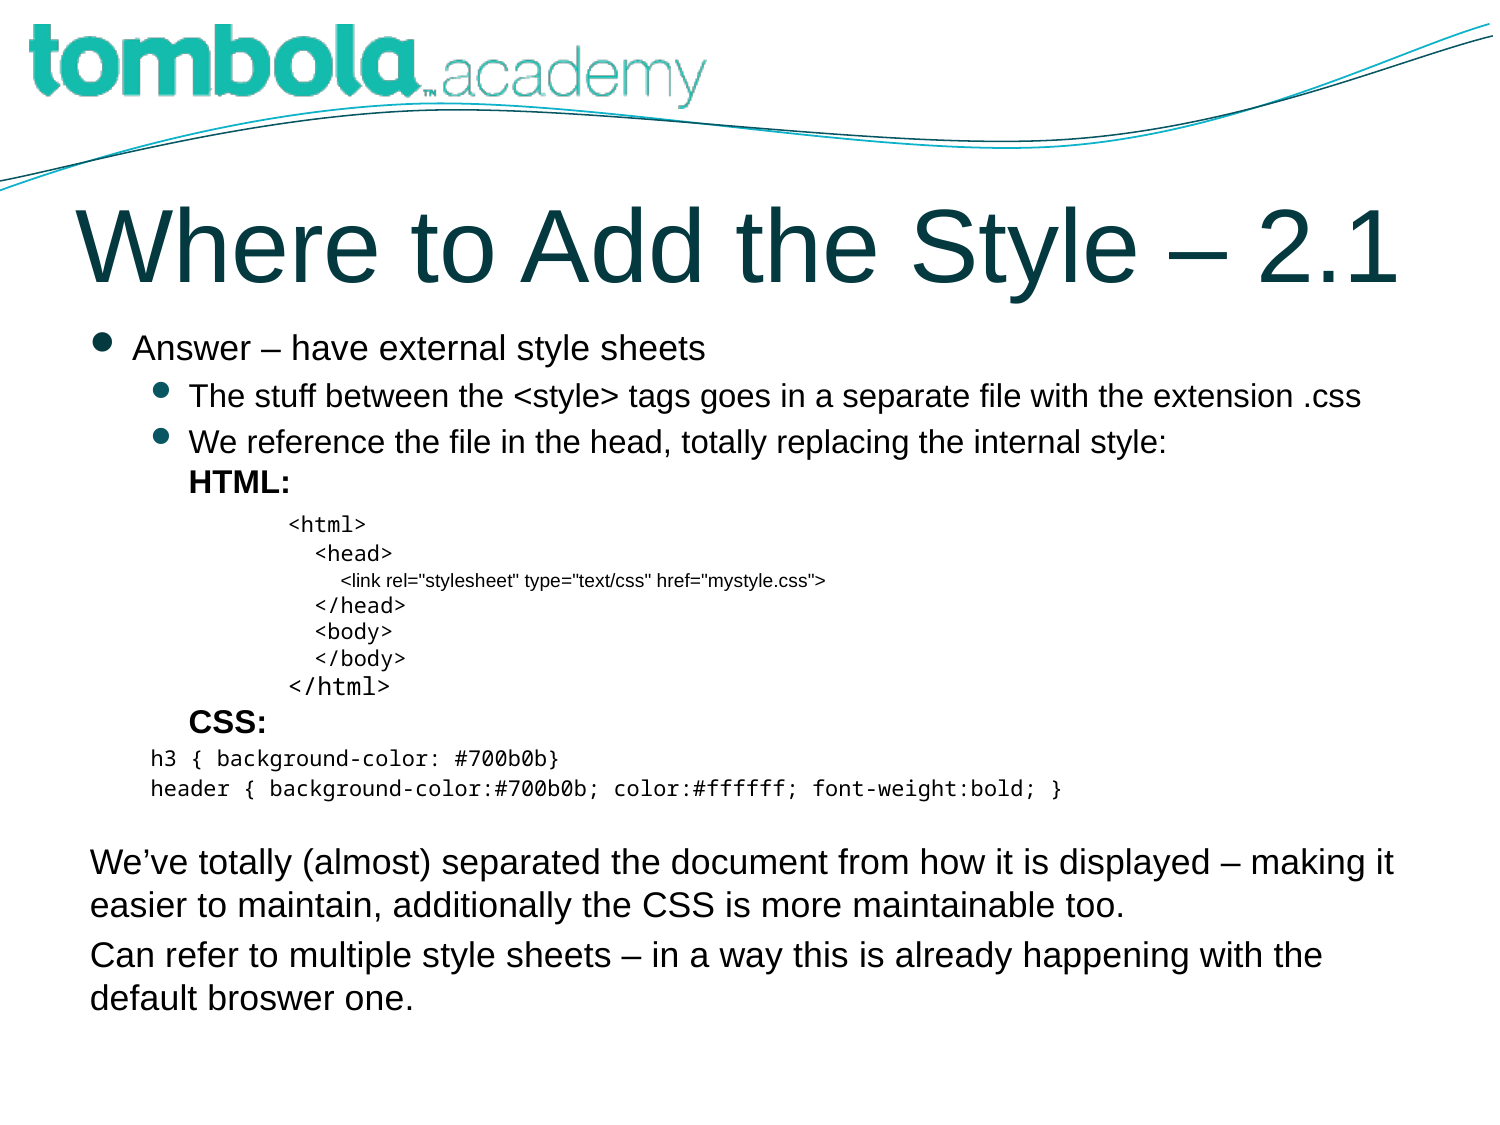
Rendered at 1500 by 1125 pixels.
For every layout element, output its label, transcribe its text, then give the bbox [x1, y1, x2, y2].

picture [29, 24, 707, 109]
list Answer – have external style sheets The stuff between the <style> tags goes in a separate file with the extension .css We reference the file in the head, totally replacing the internal style: HTML: <html> <head> <link rel="stylesheet" type="text/css" href="mystyle.css"> </head> <body> </body> </html> CSS: h3 { background-color: #700b0b} header { background-color:#700b0b; color:#ffffff; font-weight:bold; } We’ve totally (almost) separated the document from how it is displayed – making it easier to maintain, additionally the CSS is more maintainable too. Can refer to multiple style sheets – in a way this is already happening with the default broswer one. [75, 317, 1425, 1038]
title Where to Add the Style – 2.1 [75, 115, 1425, 303]
